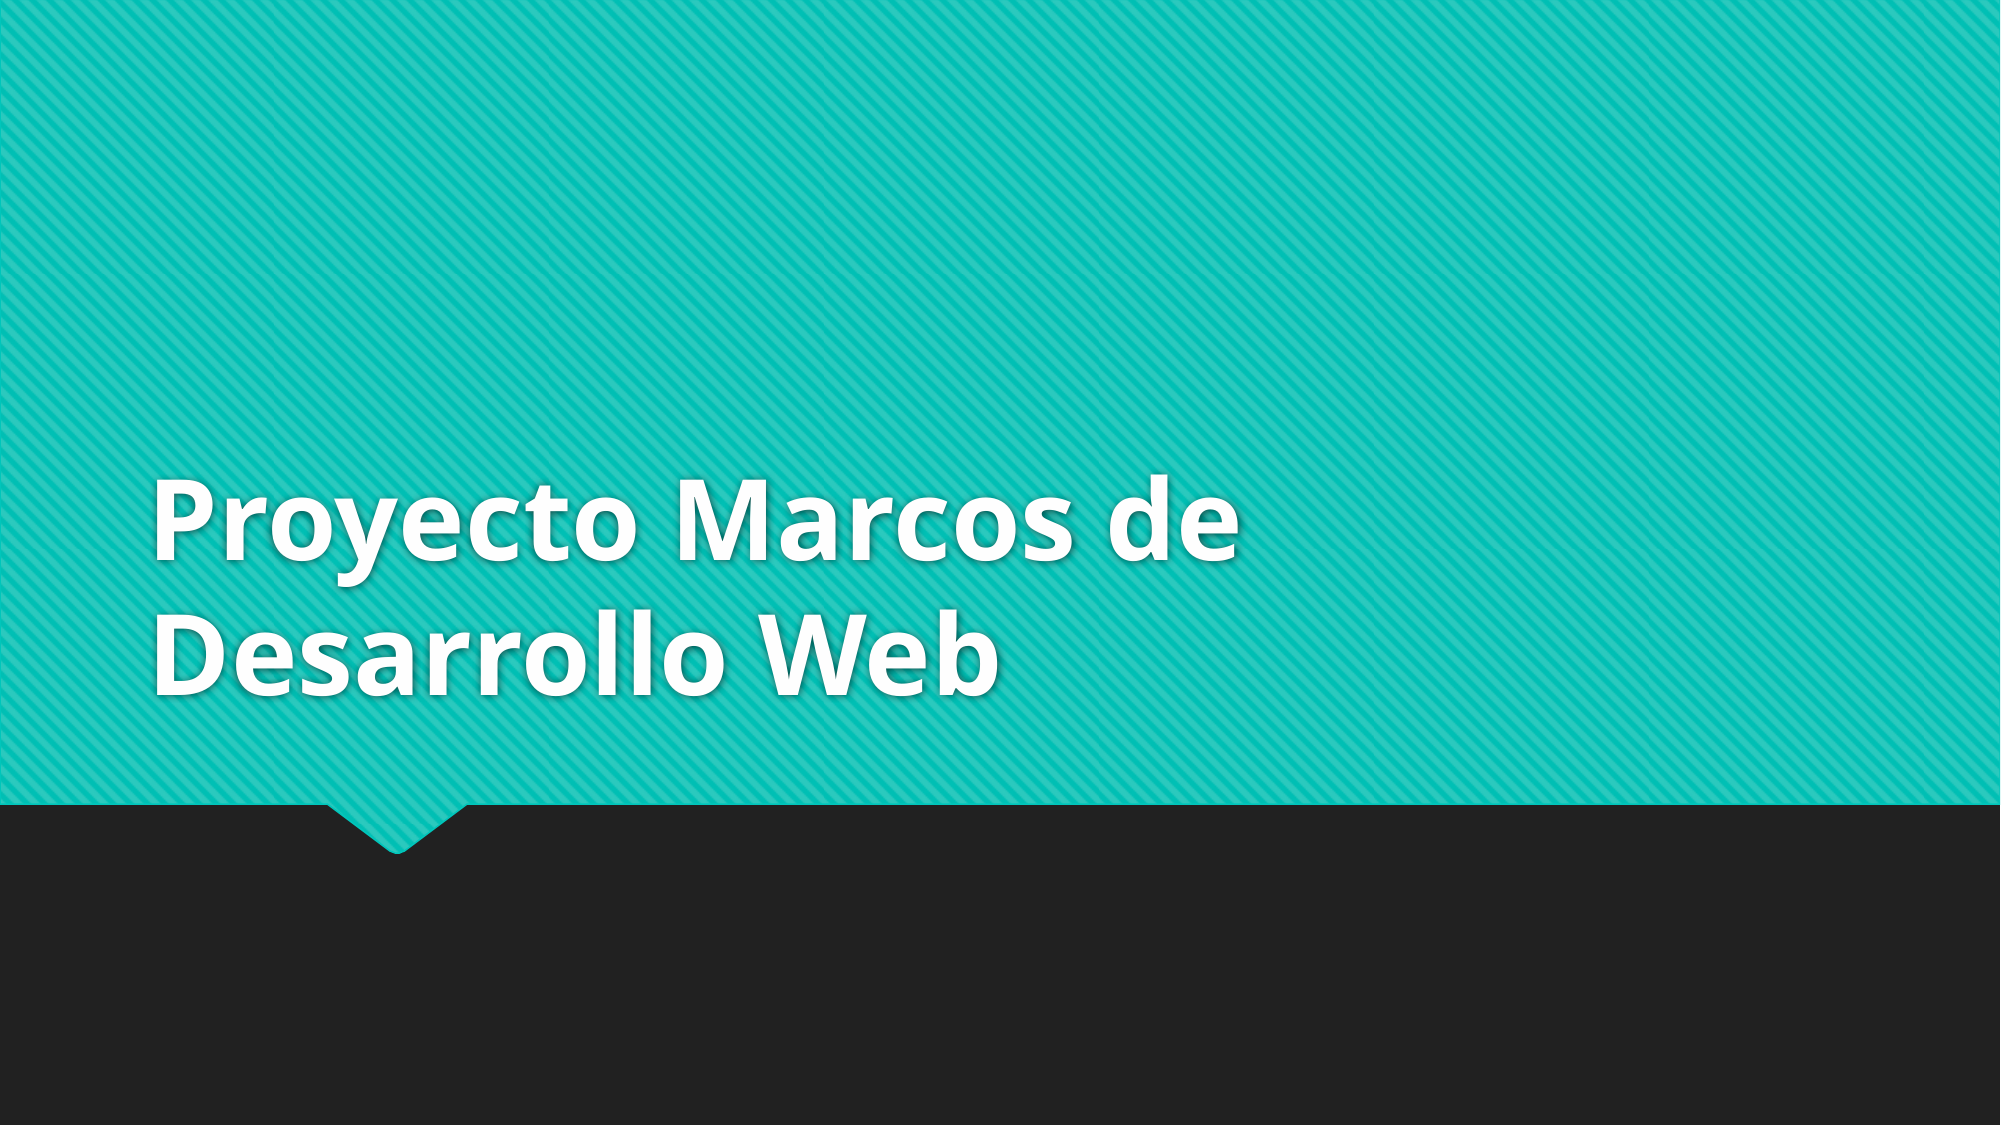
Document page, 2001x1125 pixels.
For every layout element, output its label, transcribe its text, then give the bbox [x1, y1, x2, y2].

title Proyecto Marcos de Desarrollo Web [132, 237, 1868, 726]
